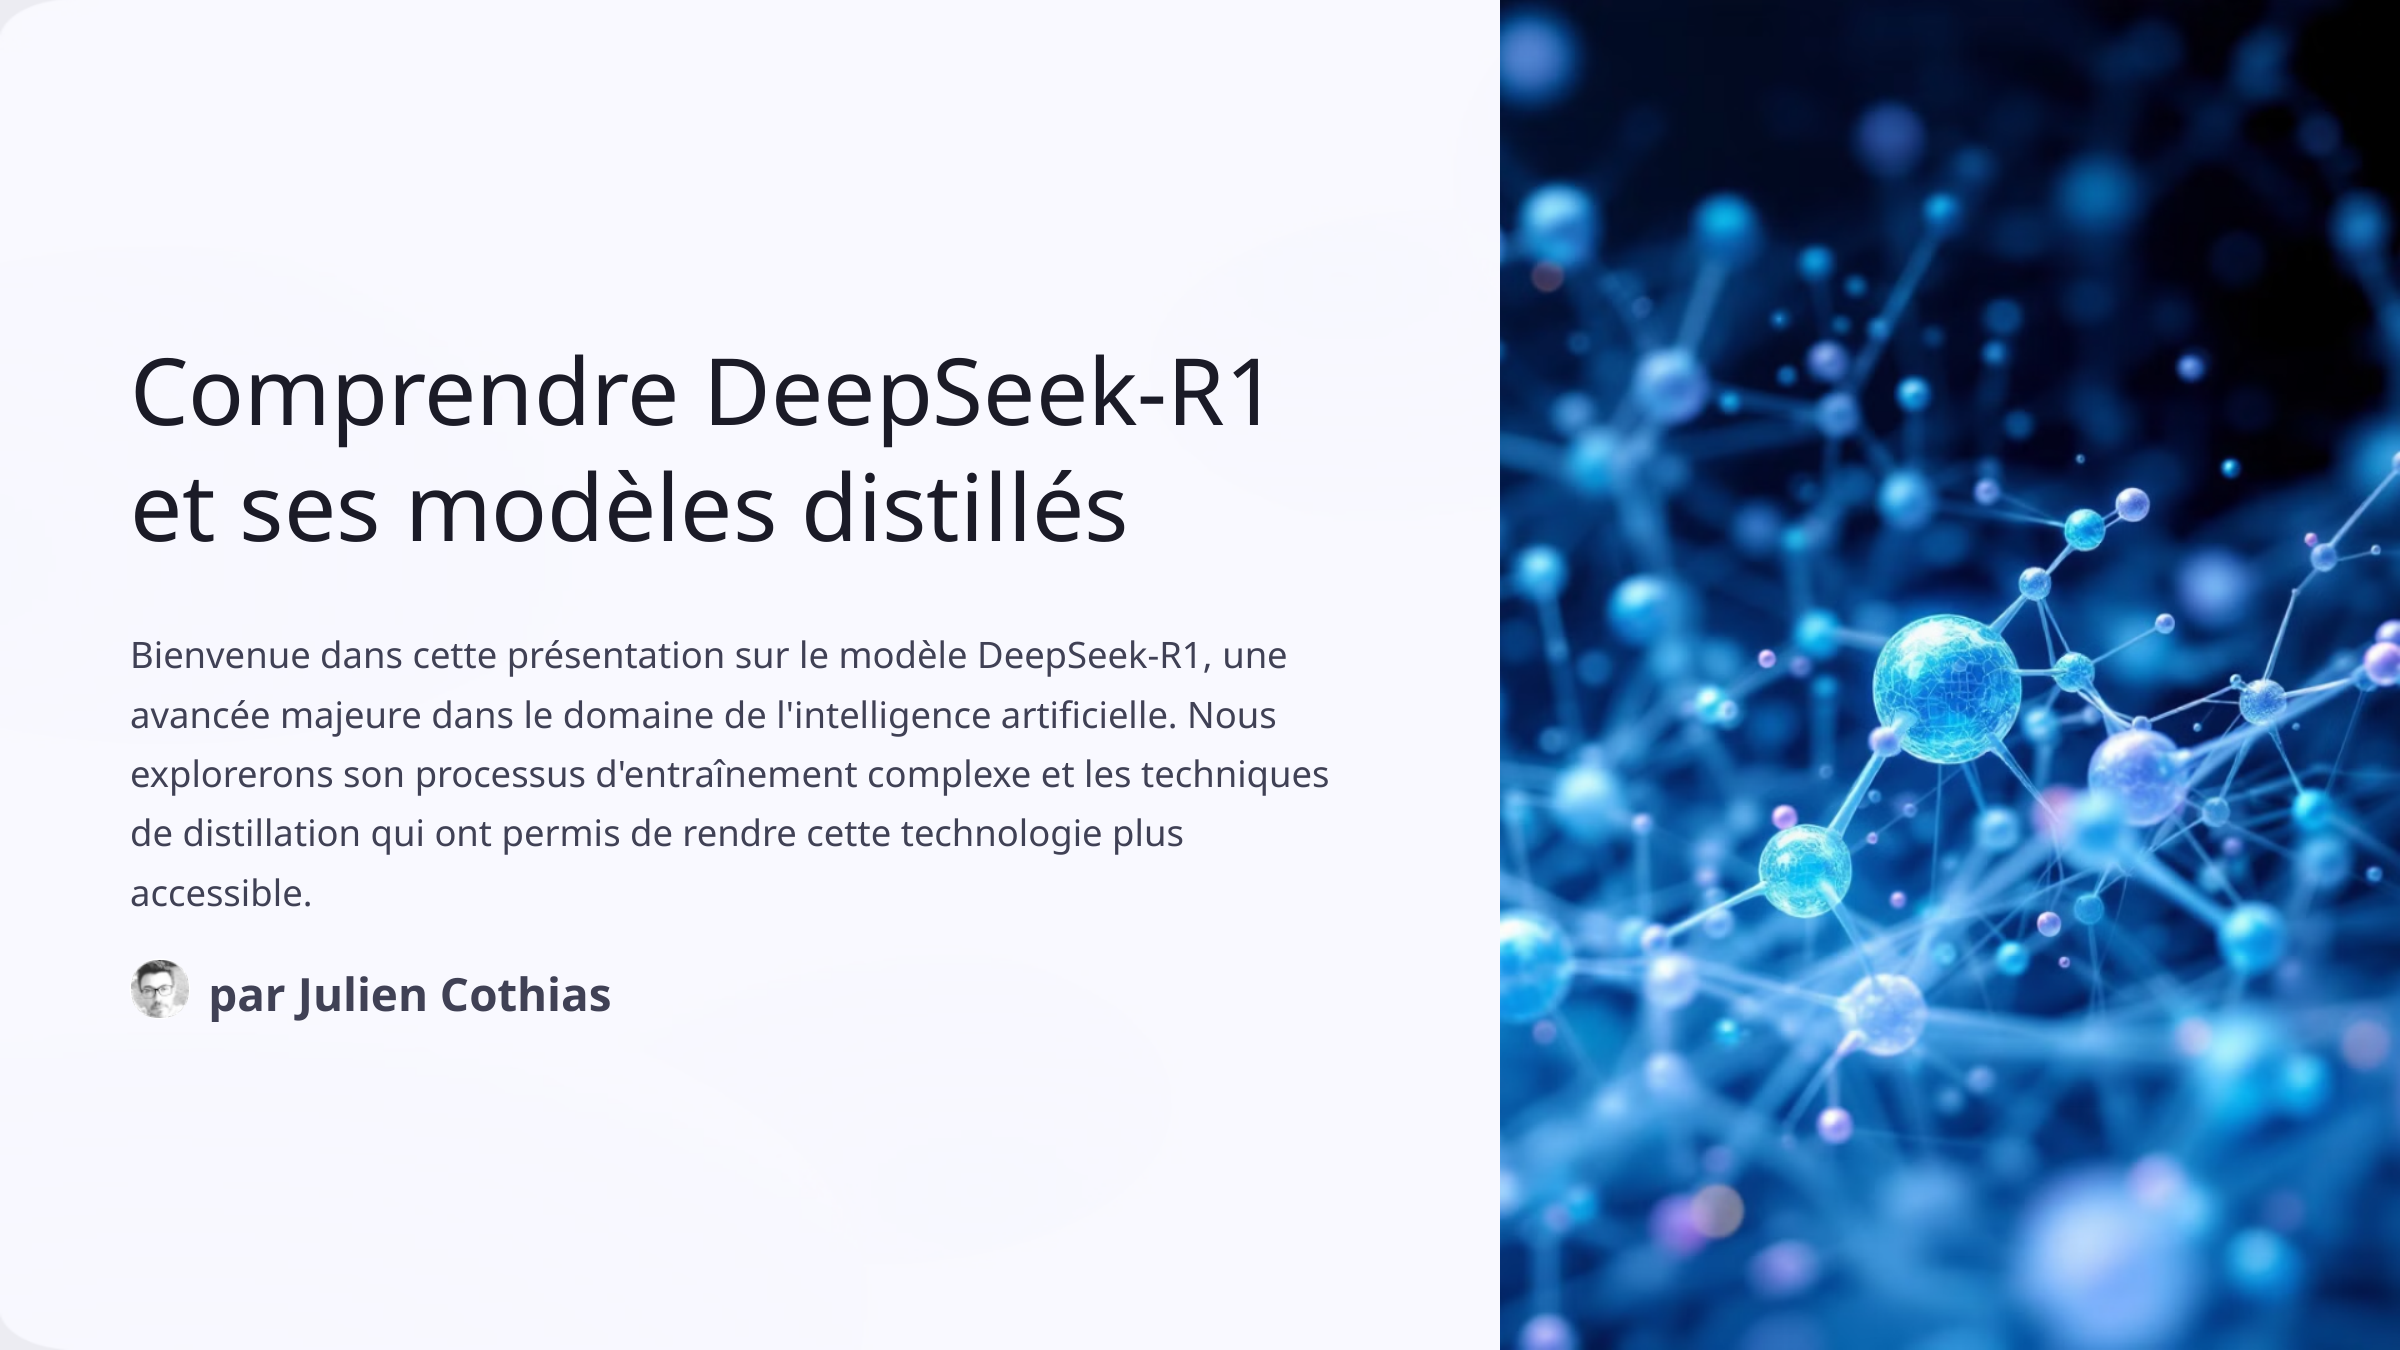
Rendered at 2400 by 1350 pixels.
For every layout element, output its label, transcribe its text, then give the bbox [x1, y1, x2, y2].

text_box Comprendre DeepSeek-R1 et ses modèles distillés [130, 328, 1370, 561]
text_box Bienvenue dans cette présentation sur le modèle DeepSeek-R1, une avancée majeure dans le domaine de l'intelligence artificielle. Nous explorerons son processus d'entraînement complexe et les techniques de distillation qui ont permis de rendre cette technologie plus accessible. [130, 616, 1370, 915]
picture [1499, 0, 2400, 1350]
picture [131, 960, 189, 1018]
text_box par Julien Cothias [208, 956, 642, 1022]
